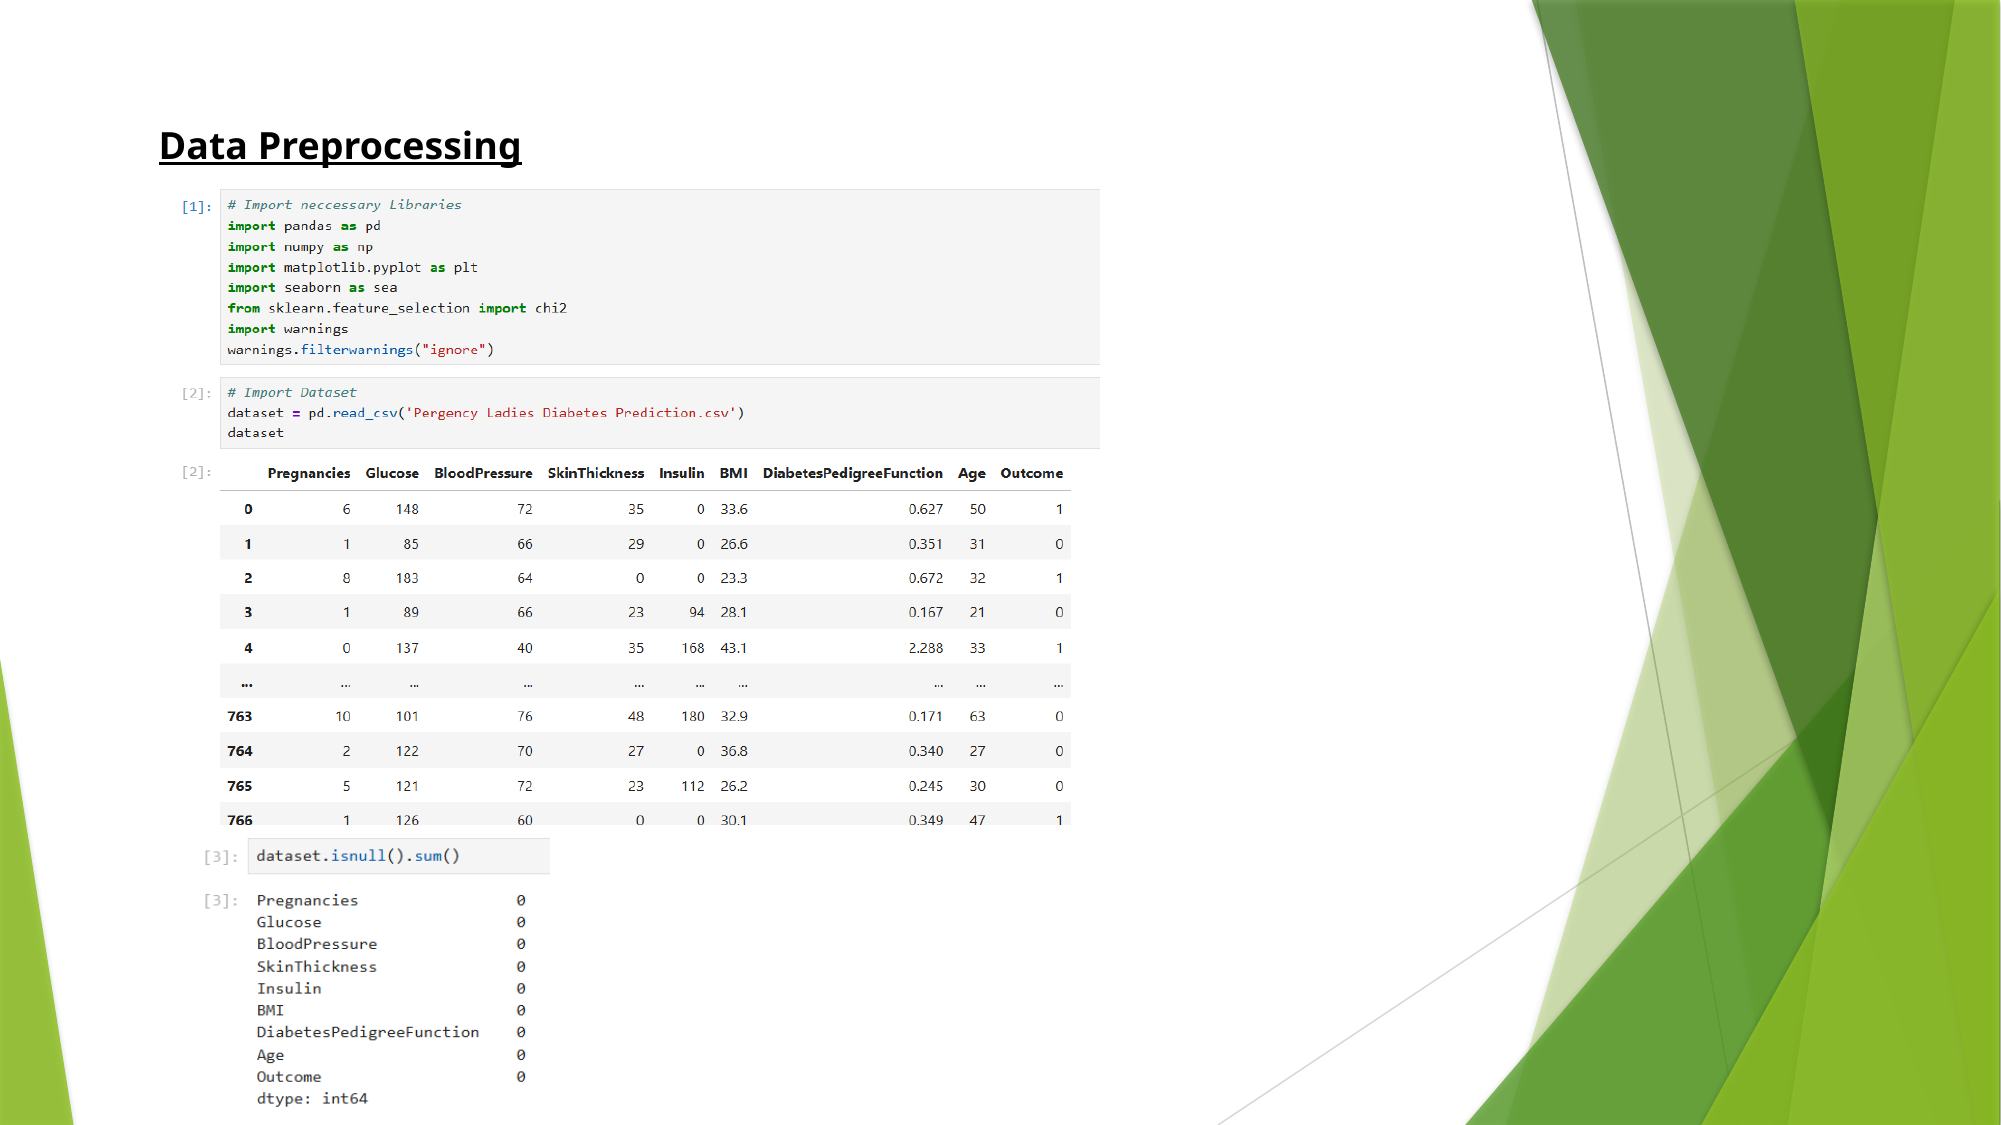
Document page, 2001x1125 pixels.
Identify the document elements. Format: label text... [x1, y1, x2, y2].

text_box Data Preprocessing [144, 114, 537, 175]
picture [179, 188, 1100, 825]
picture [199, 837, 550, 1116]
